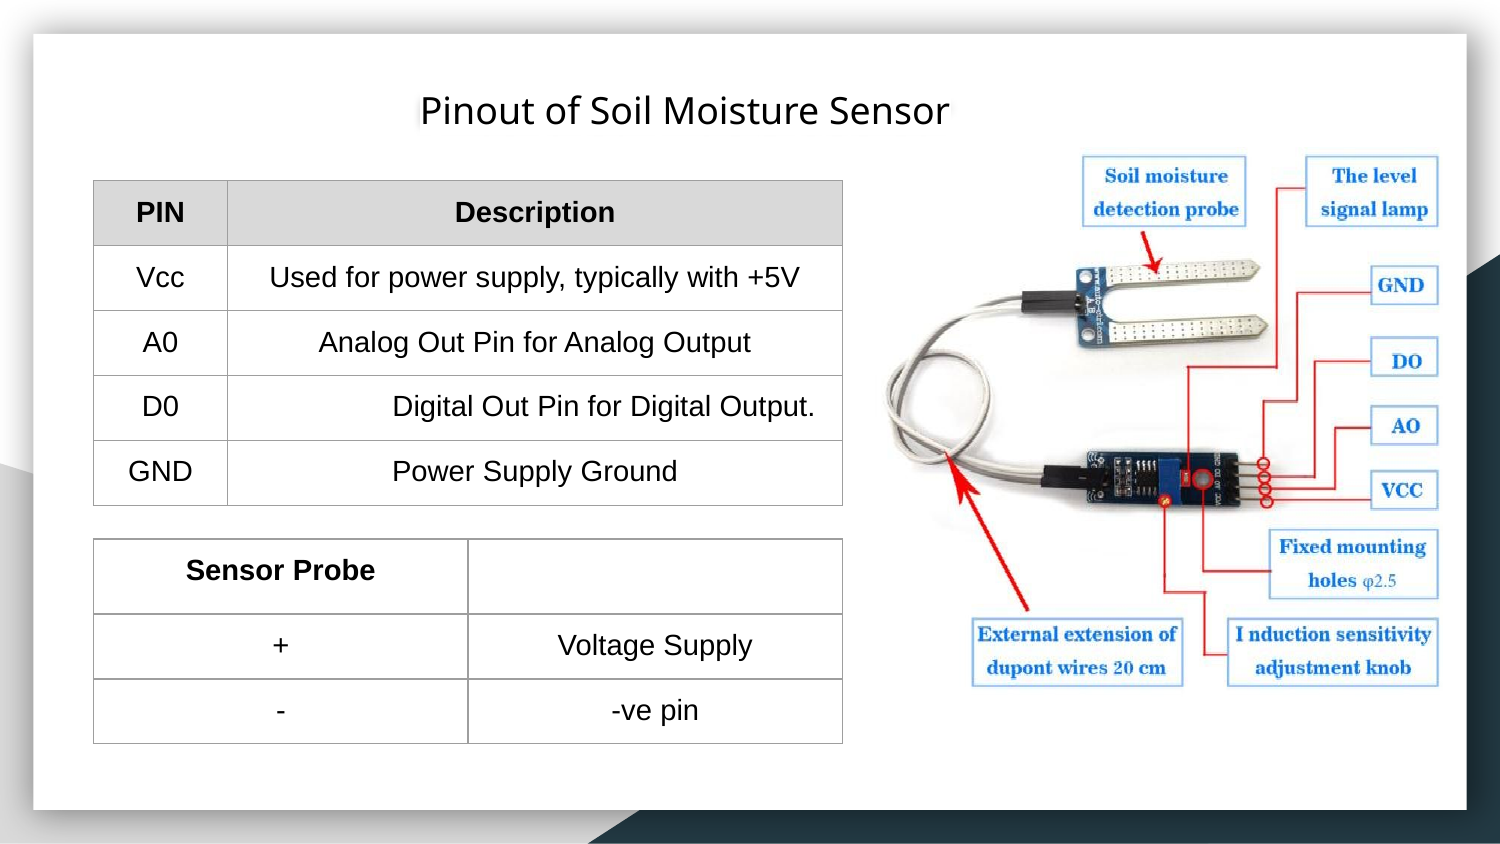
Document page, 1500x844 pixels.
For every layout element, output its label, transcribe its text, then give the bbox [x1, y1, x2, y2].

table_header [469, 540, 842, 613]
table_cell A0 [94, 311, 227, 375]
table_cell Power Supply Ground [228, 441, 842, 505]
picture [874, 147, 1443, 697]
table_cell Voltage Supply [469, 615, 842, 678]
table_cell Digital Out Pin for Digital Output. [228, 376, 842, 440]
table_cell -ve pin [469, 680, 842, 743]
table_cell GND [94, 441, 227, 505]
table_cell D0 [94, 376, 227, 440]
table_header PIN [94, 181, 227, 245]
table_cell Analog Out Pin for Analog Output [228, 311, 842, 375]
table_cell - [94, 680, 467, 743]
table_cell + [94, 615, 467, 678]
table_cell Used for power supply, typically with +5V [228, 246, 842, 310]
text_box Pinout of Soil Moisture Sensor [404, 71, 1096, 147]
table_cell Vcc [94, 246, 227, 310]
table_header Description [228, 181, 842, 245]
table_header Sensor Probe [94, 540, 467, 613]
